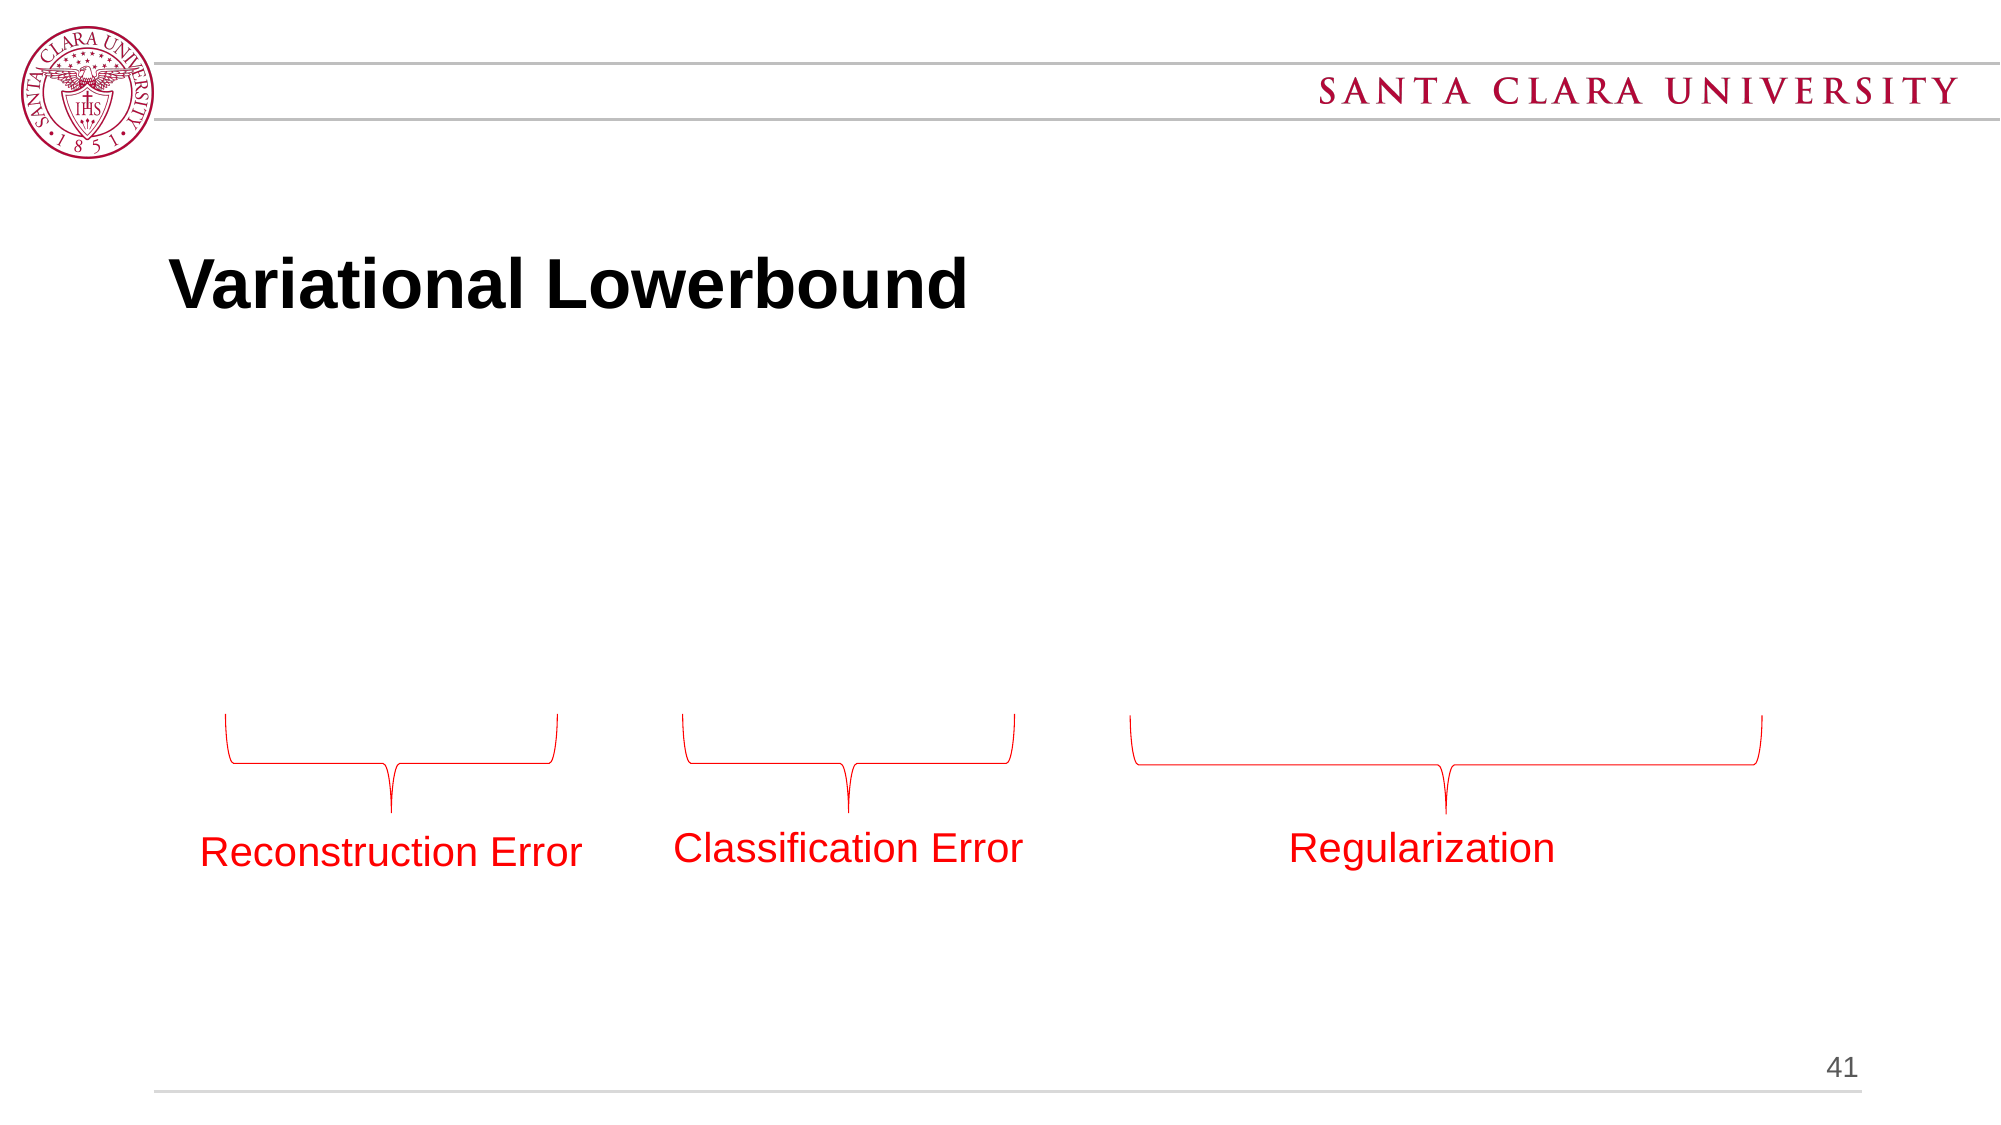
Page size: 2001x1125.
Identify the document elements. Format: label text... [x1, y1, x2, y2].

picture [1320, 77, 1958, 104]
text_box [656, 713, 1041, 879]
title Variational Lowerbound [153, 191, 1863, 380]
picture [21, 26, 154, 159]
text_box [1130, 715, 1763, 879]
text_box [183, 713, 600, 883]
list 41 [1238, 1026, 1874, 1092]
